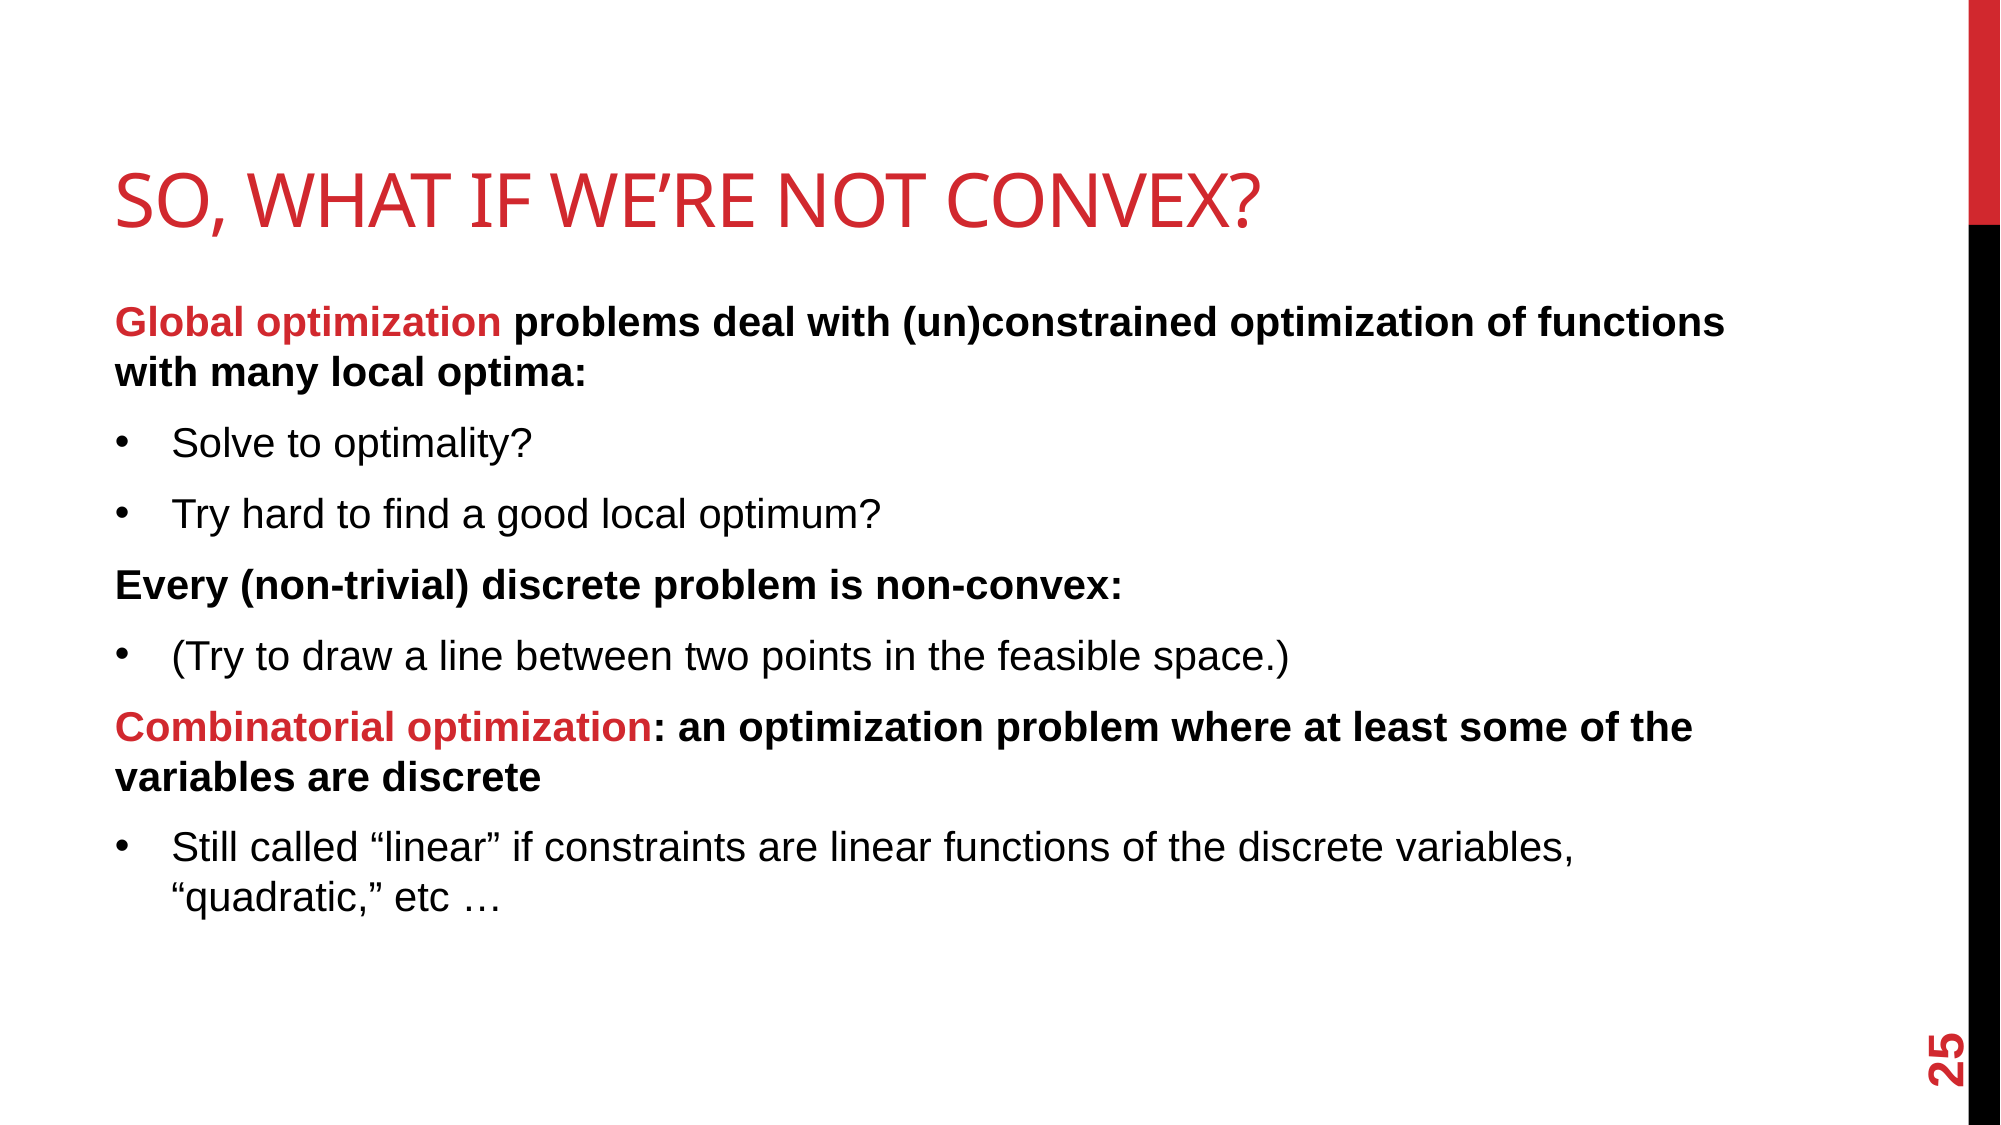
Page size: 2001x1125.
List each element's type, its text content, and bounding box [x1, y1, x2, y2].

slide_number 25 [1903, 887, 1984, 1104]
title So, What if we’re not convex? [99, 25, 1367, 250]
list Global optimization problems deal with (un)constrained optimization of functions with many local optima: Solve to optimality? Try hard to find a good local optimum? Every (non-trivial) discrete problem is non-convex: (Try to draw a line between two points in the feasible space.) Combinatorial optimization: an optimization problem where at least some of the variables are discrete Still called “linear” if constraints are linear functions of the discrete variables, “quadratic,” etc … [99, 287, 1767, 1005]
